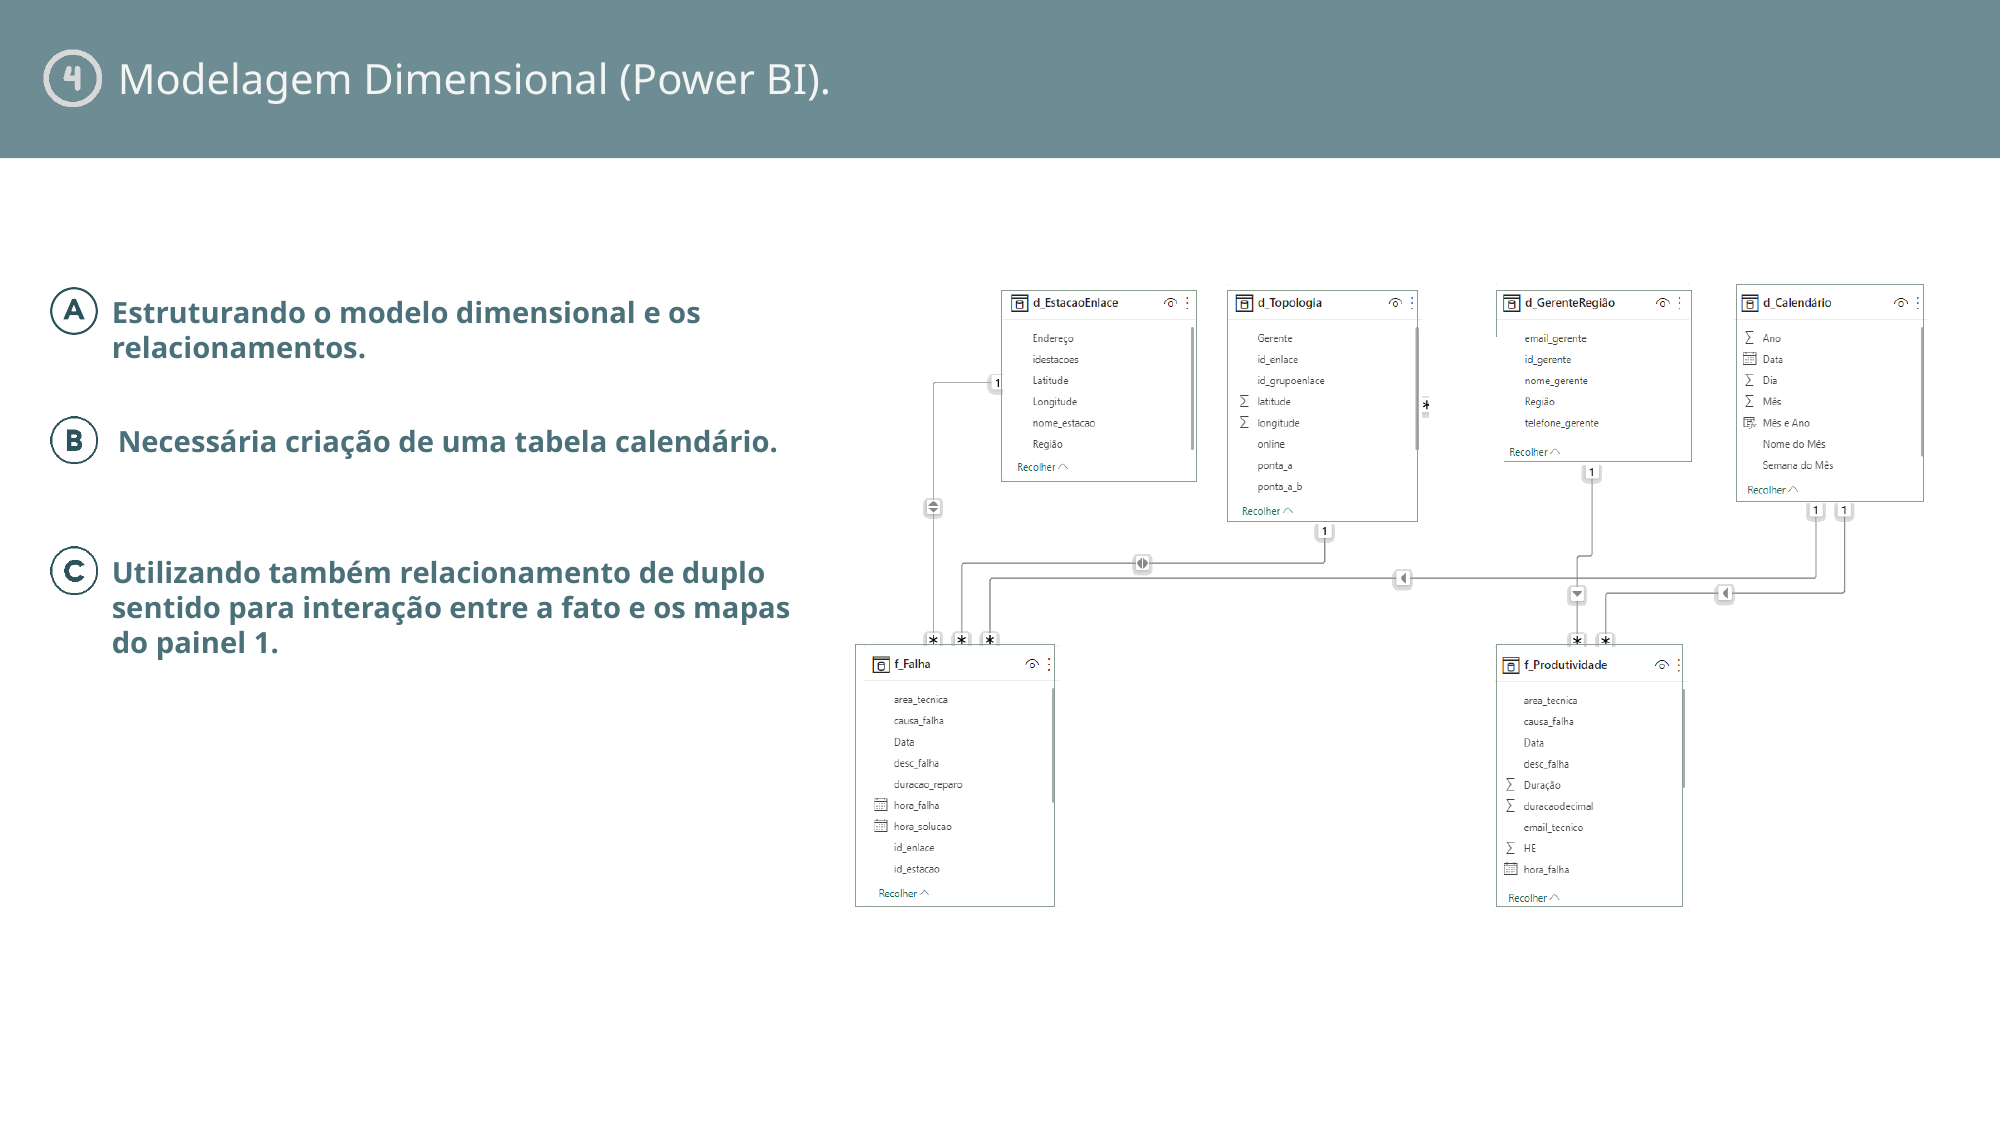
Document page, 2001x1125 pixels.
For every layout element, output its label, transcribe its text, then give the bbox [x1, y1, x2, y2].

text_box Modelagem Dimensional (Power BI). [103, 45, 1059, 110]
picture [49, 546, 98, 595]
text_box Utilizando também relacionamento de duplo sentido para interação entre a fato e os mapas do painel 1. [97, 547, 835, 667]
picture [49, 287, 98, 335]
text_box Estruturando o modelo dimensional e os relacionamentos. [97, 287, 835, 372]
picture [41, 47, 104, 109]
text_box Necessária criação de uma tabela calendário. [103, 416, 835, 467]
text_box [0, 0, 2000, 159]
picture [49, 416, 98, 464]
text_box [854, 271, 1933, 917]
